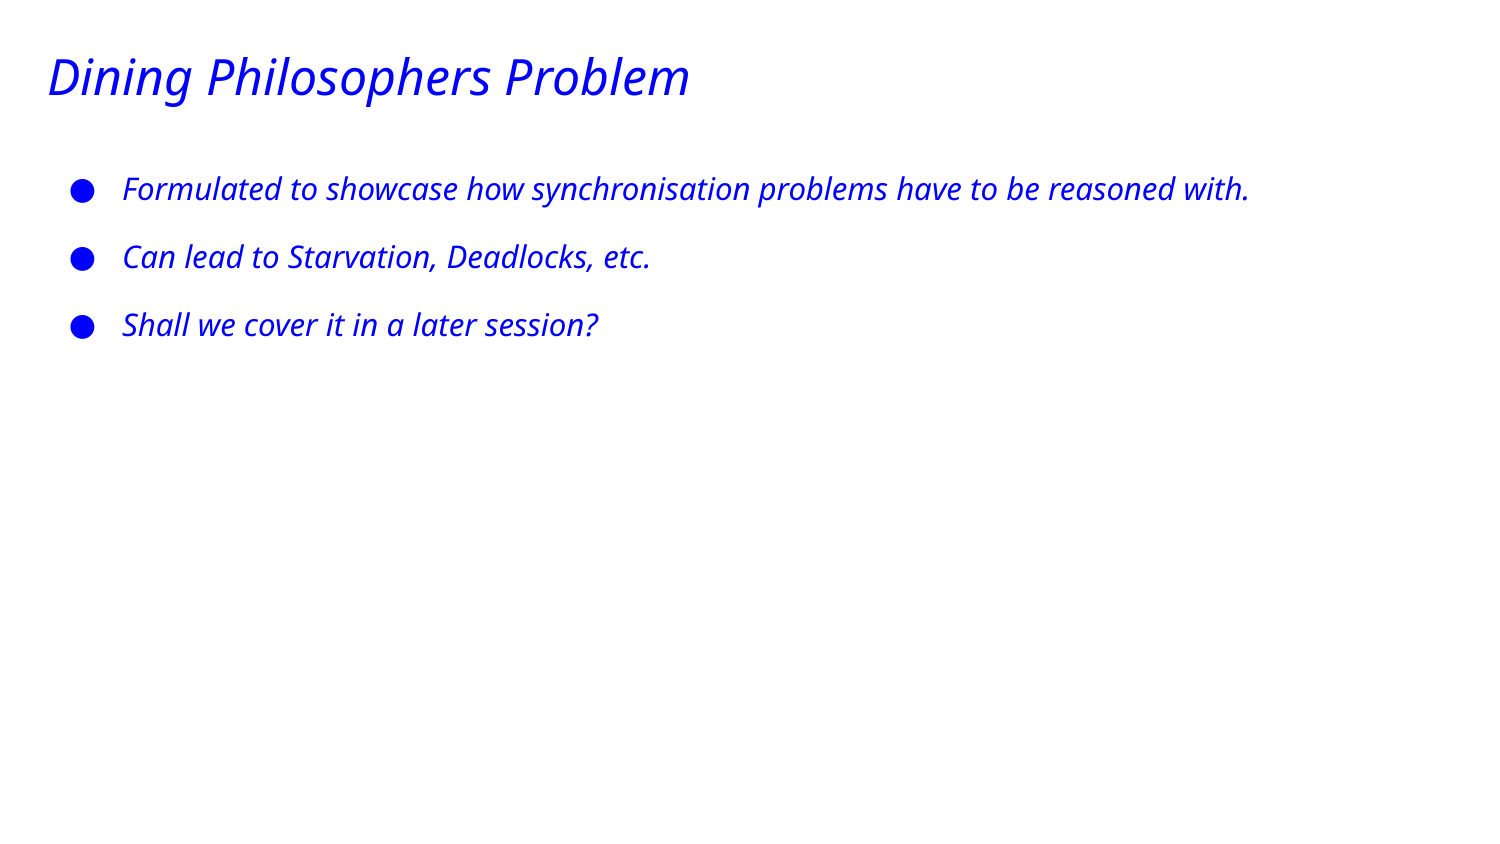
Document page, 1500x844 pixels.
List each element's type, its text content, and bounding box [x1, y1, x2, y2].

text_box Formulated to showcase how synchronisation problems have to be reasoned with. Can lead to Starvation, Deadlocks, etc. Shall we cover it in a later session? [32, 148, 1455, 786]
text_box Dining Philosophers Problem [32, 30, 1307, 120]
